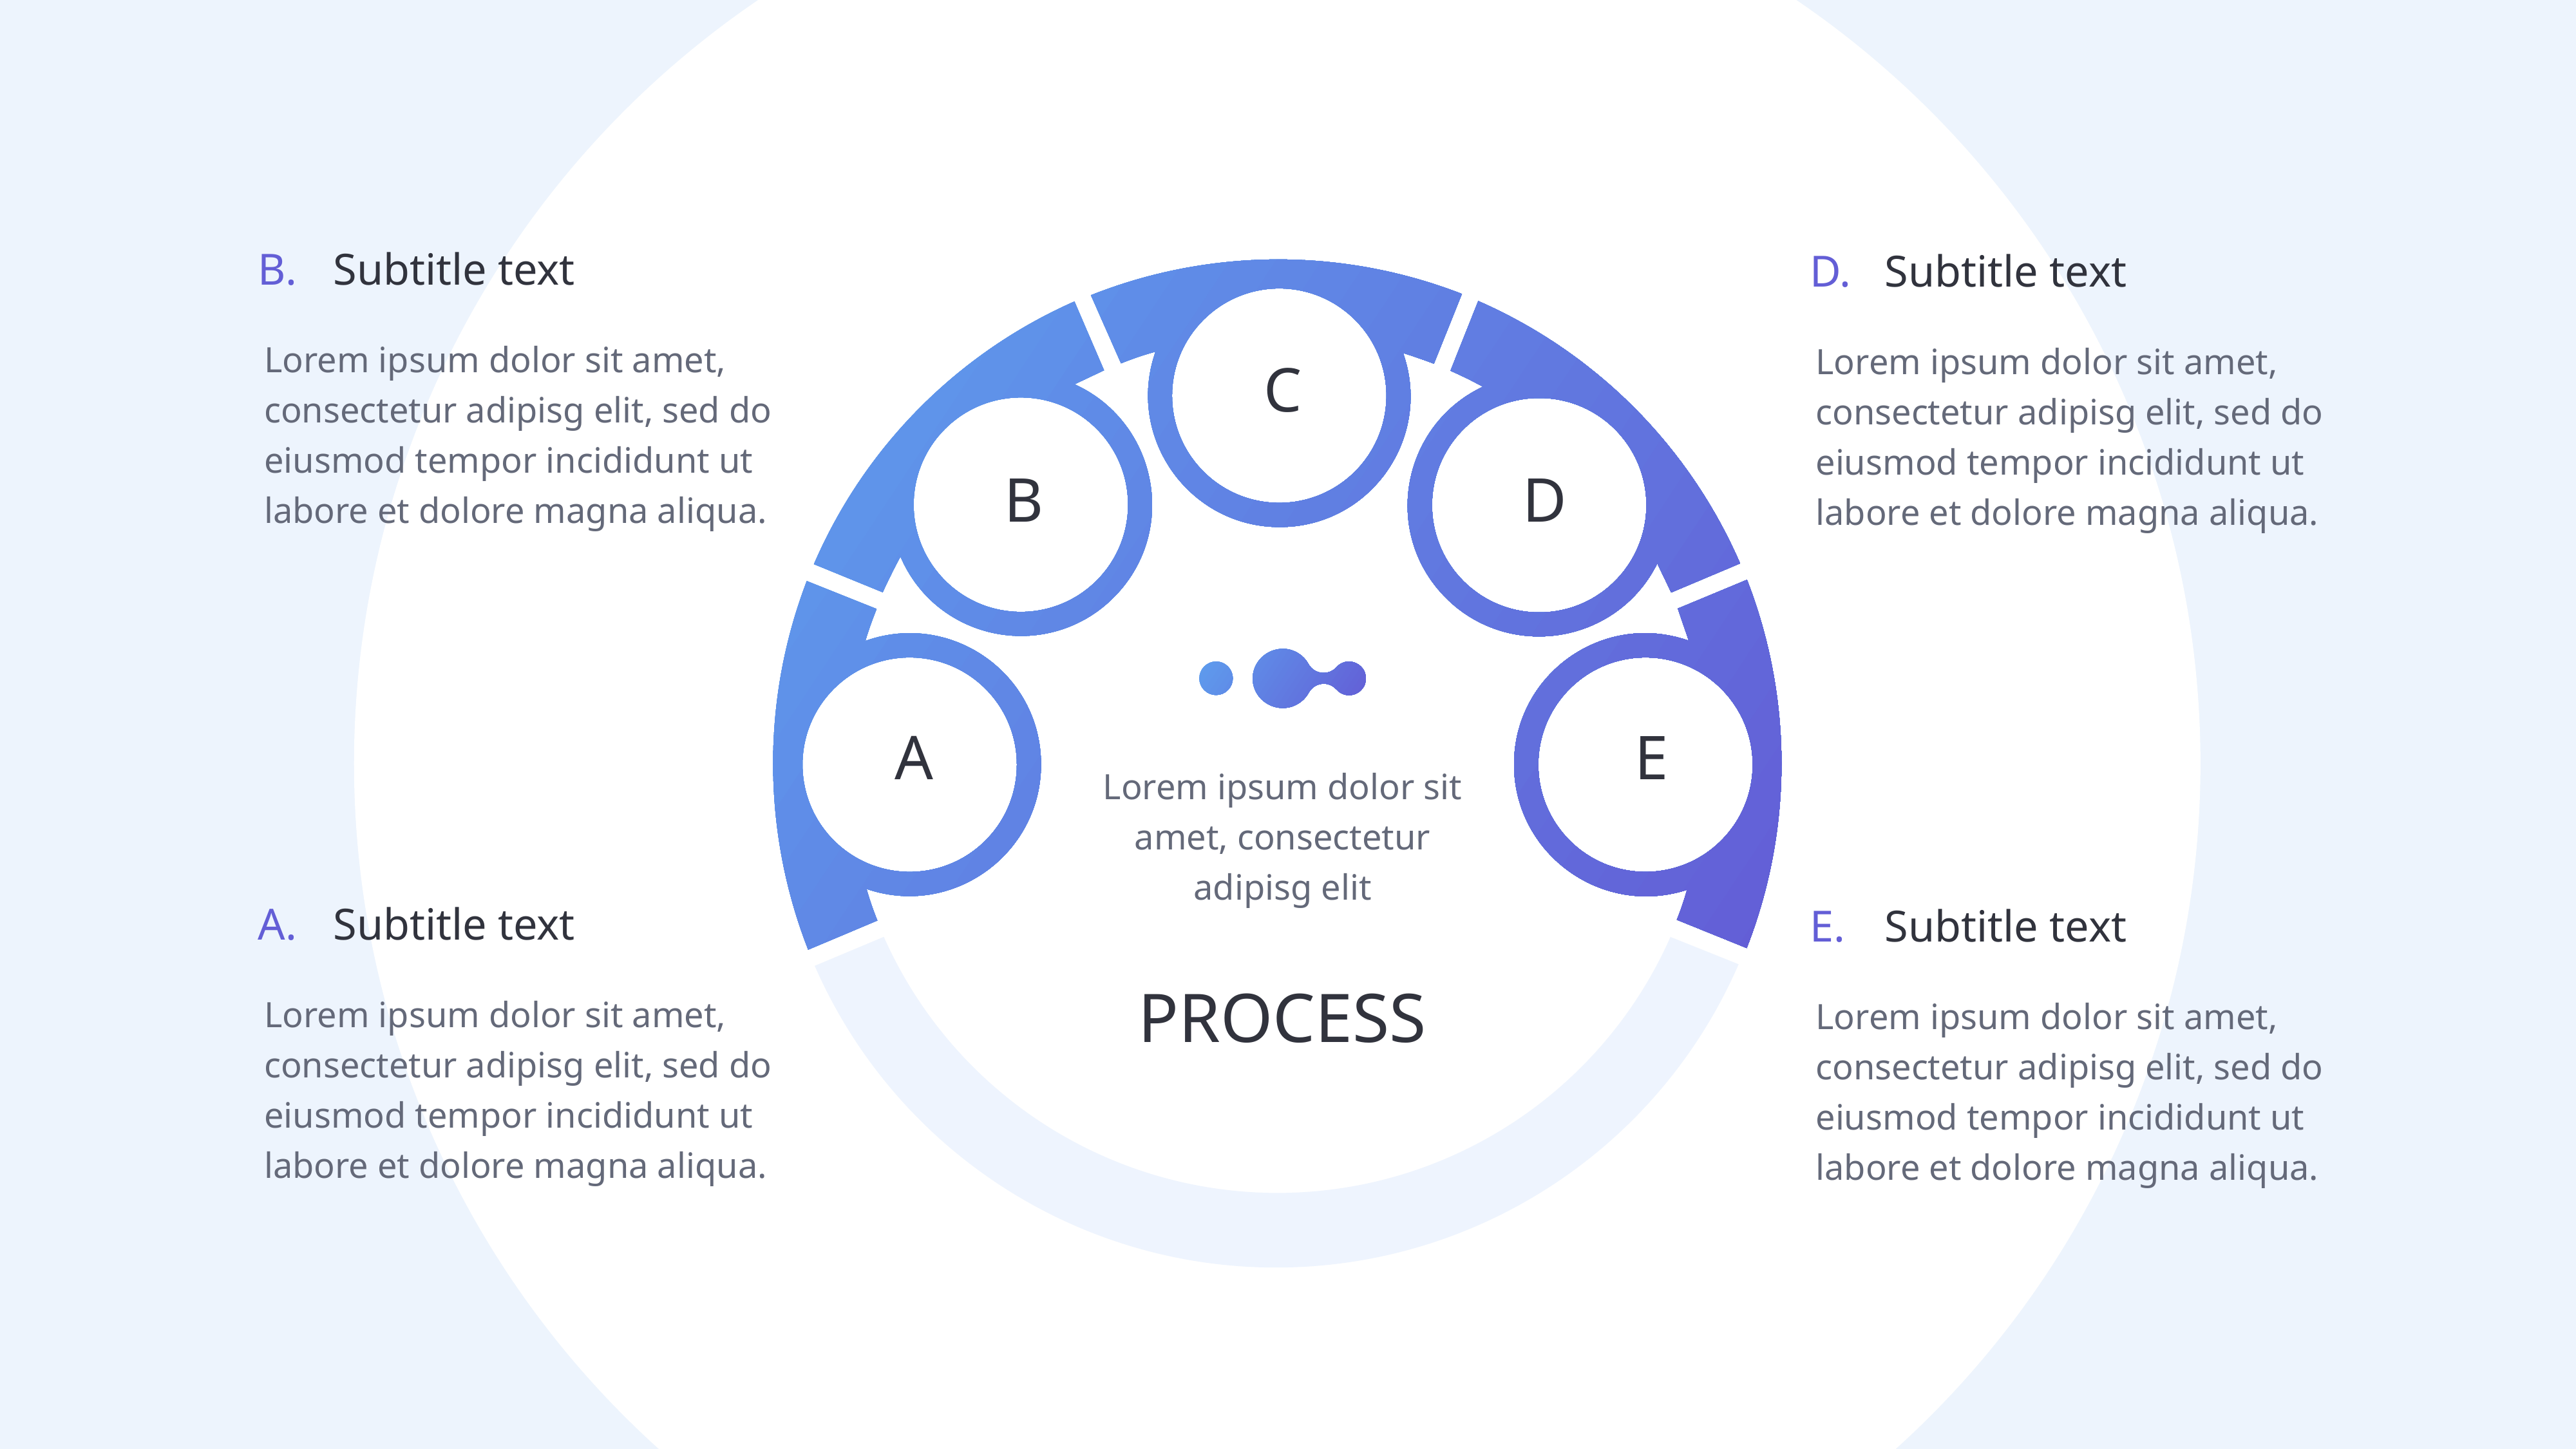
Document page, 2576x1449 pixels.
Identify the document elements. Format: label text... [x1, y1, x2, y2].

text_box Subtitle text [328, 891, 649, 954]
text_box Lorem ipsum dolor sit amet, consectetur adipisg elit, sed do eiusmod tempor incididunt ut labore et dolore magna aliqua. [258, 978, 773, 1191]
text_box Lorem ipsum dolor sit amet, consectetur adipisg elit, sed do eiusmod tempor incididunt ut labore et dolore magna aliqua. [258, 324, 773, 536]
text_box Lorem ipsum dolor sit amet, consectetur adipisg elit, sed do eiusmod tempor incididunt ut labore et dolore magna aliqua. [1810, 326, 2340, 538]
text_box Subtitle text [1879, 238, 2200, 301]
text_box Subtitle text [328, 236, 649, 299]
text_box [459, 0, 2201, 1449]
text_box B. [252, 236, 320, 299]
text_box E. [1804, 893, 1871, 956]
text_box [354, 536, 773, 978]
text_box A. [252, 891, 320, 954]
text_box Lorem ipsum dolor sit amet, consectetur adipisg elit, sed do eiusmod tempor incididunt ut labore et dolore magna aliqua. [1810, 980, 2340, 1193]
text_box Subtitle text [1879, 893, 2200, 956]
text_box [773, 259, 1782, 1268]
text_box D. [1804, 238, 1871, 301]
